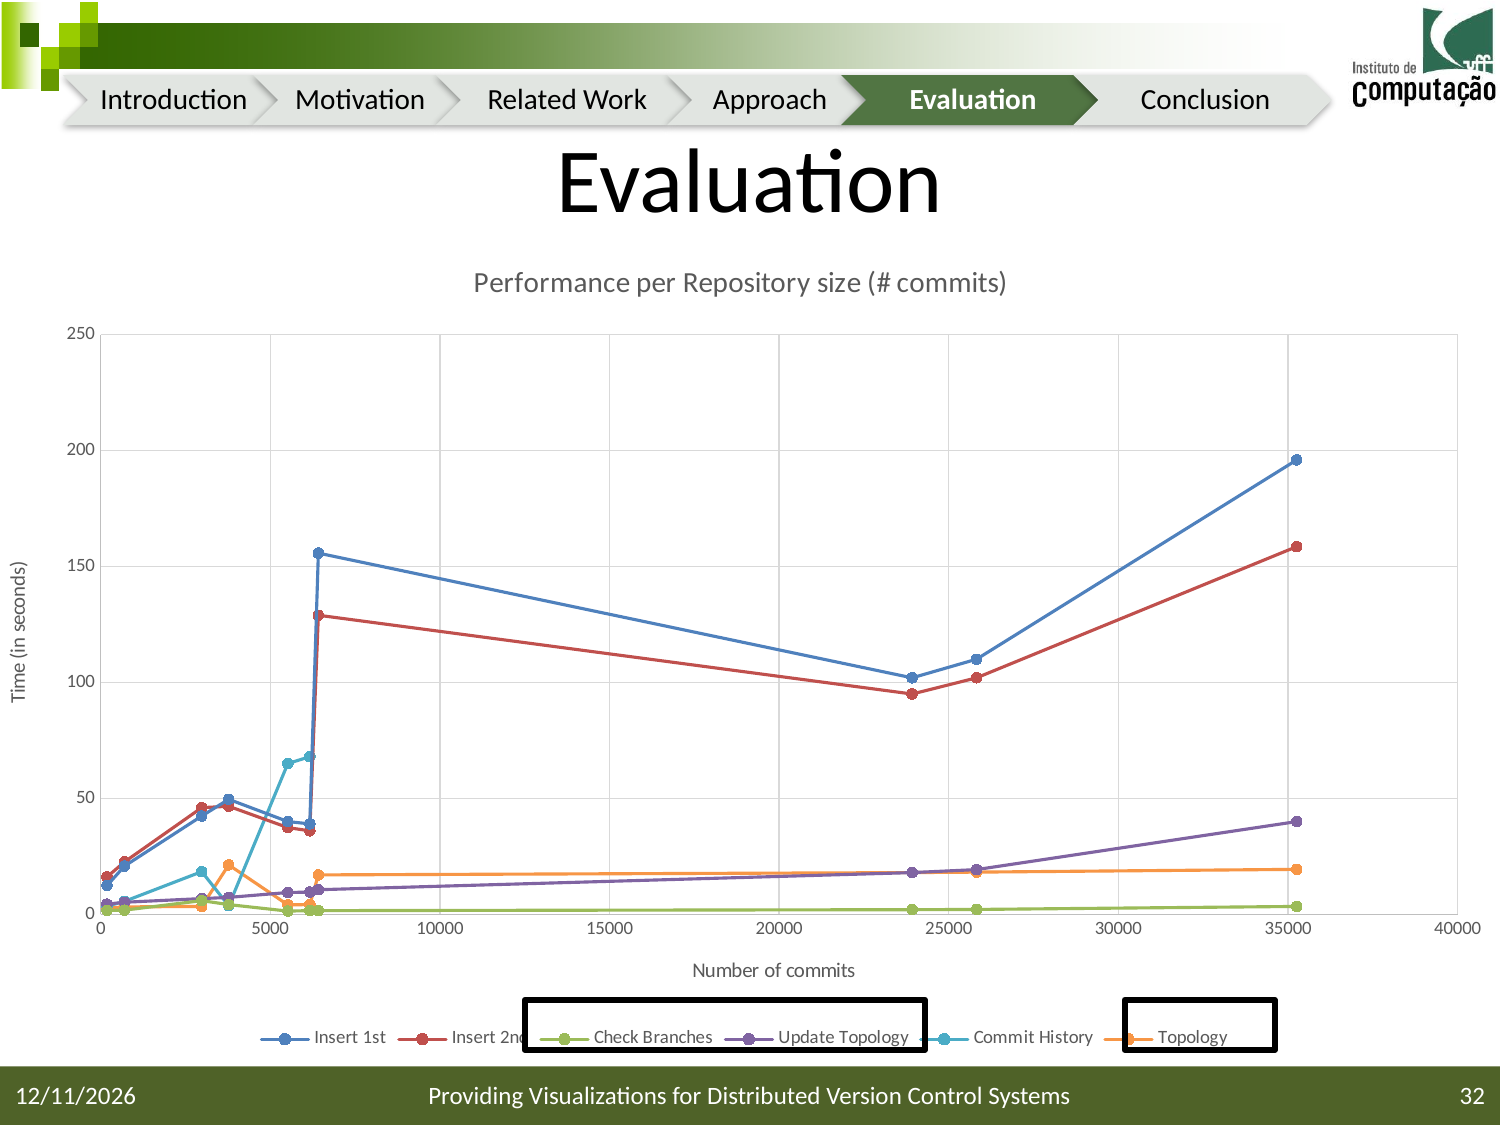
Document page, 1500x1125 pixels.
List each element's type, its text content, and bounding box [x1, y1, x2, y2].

title Evaluation [23, 82, 1477, 235]
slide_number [0, 1065, 350, 1125]
slide_number 32 [1149, 1065, 1500, 1125]
footer Providing Visualizations for Distributed Version Control Systems [362, 1065, 1138, 1125]
chart [0, 237, 1500, 1055]
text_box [62, 74, 1333, 126]
